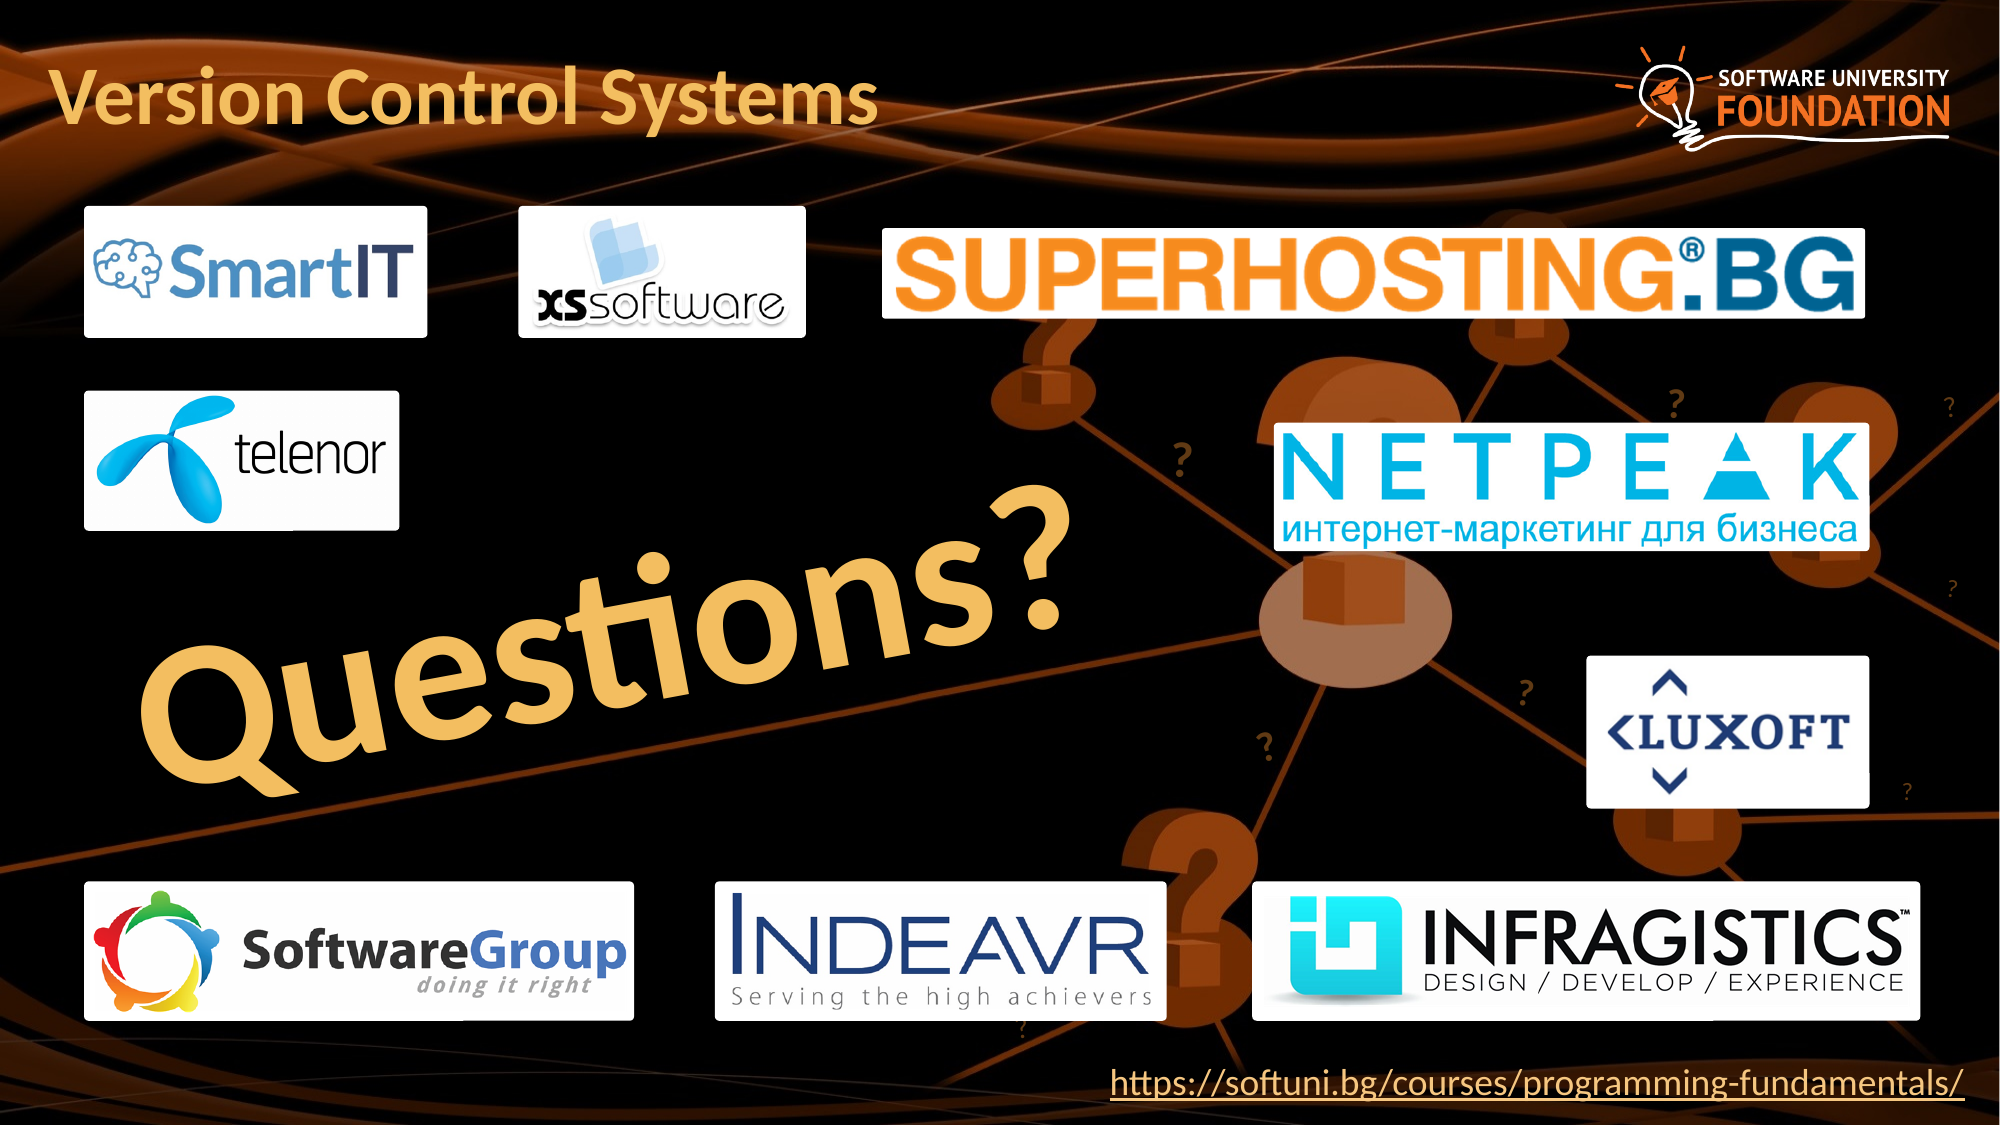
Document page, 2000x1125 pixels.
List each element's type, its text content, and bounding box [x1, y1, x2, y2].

title Version Control Systems [30, 6, 1602, 189]
picture [0, 0, 2000, 1125]
list https://softuni.bg/courses/programming-fundamentals/ [250, 1050, 1971, 1110]
